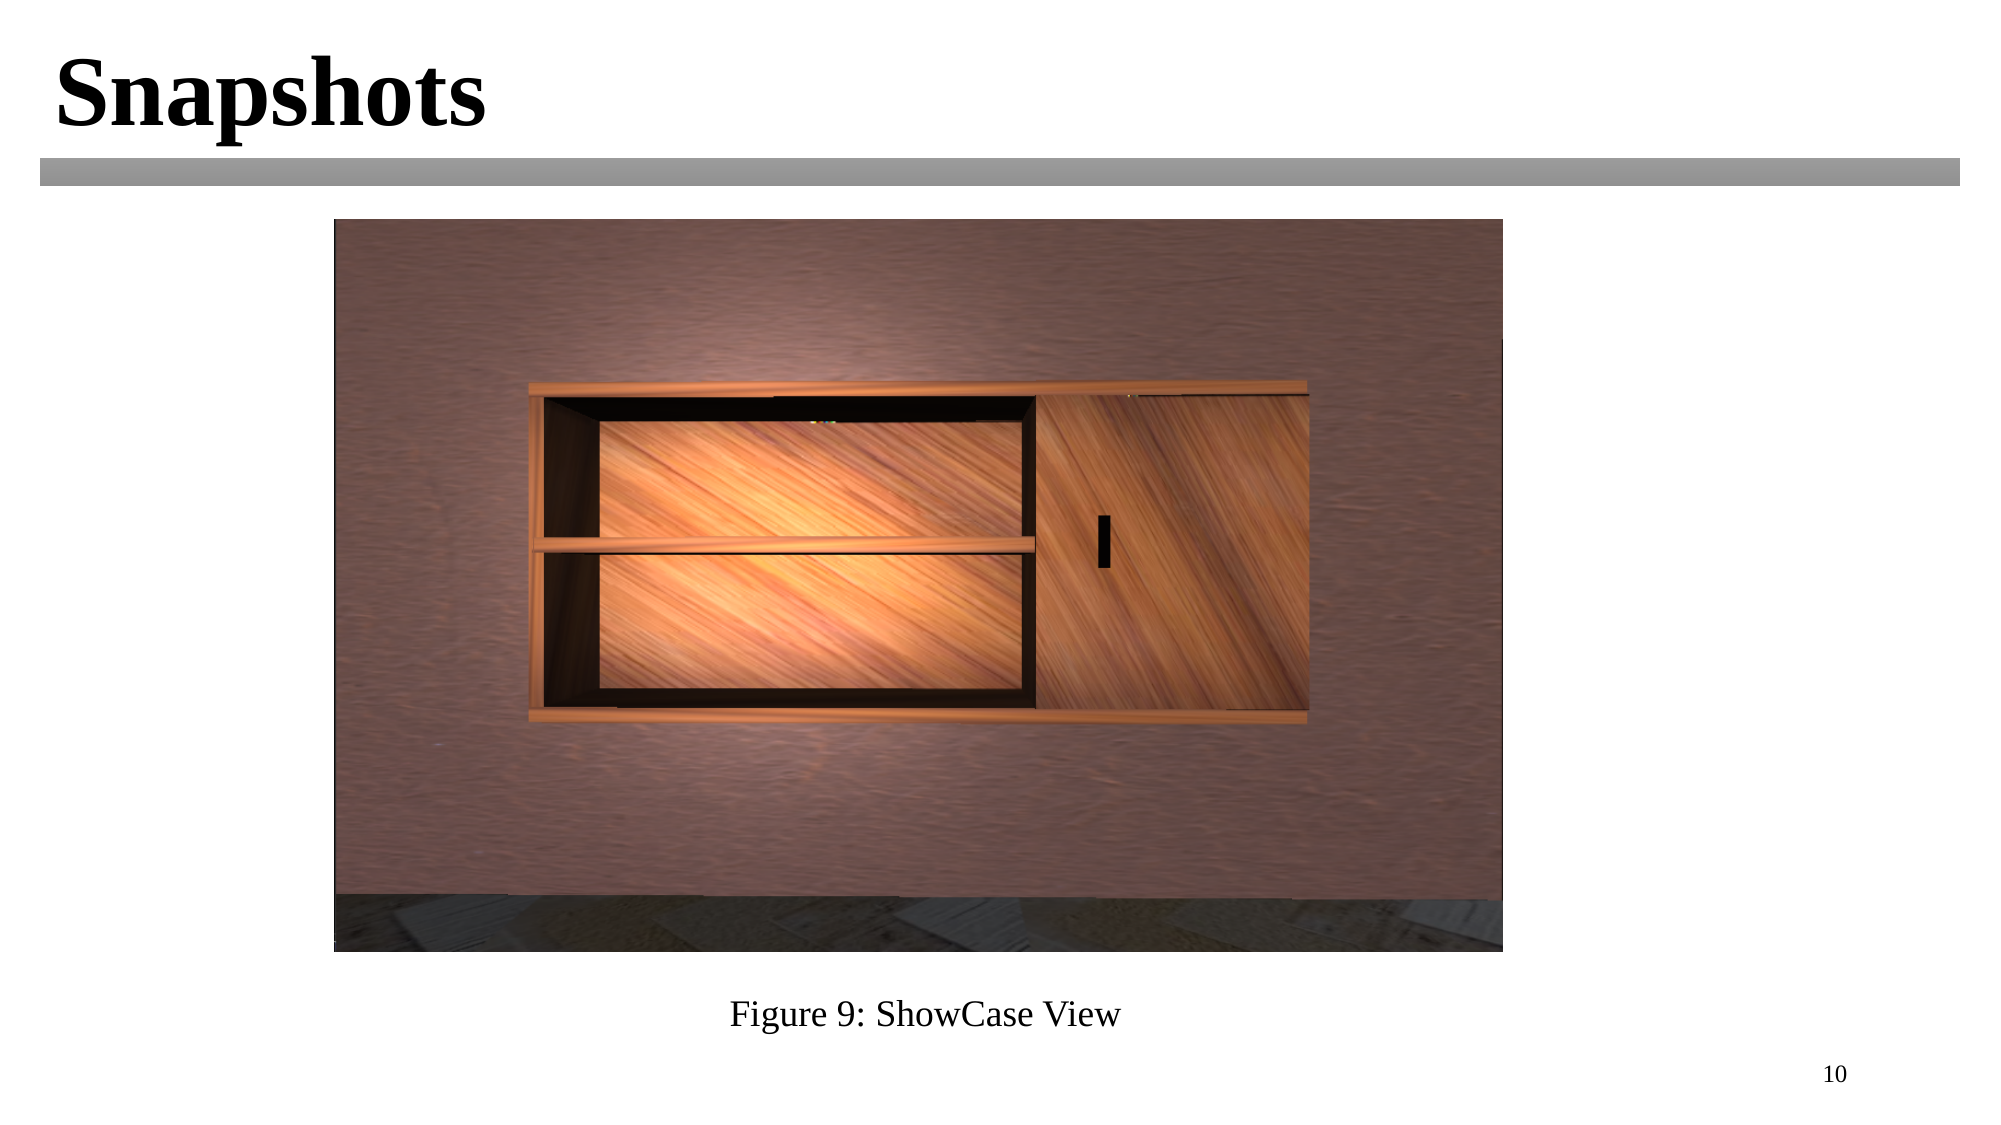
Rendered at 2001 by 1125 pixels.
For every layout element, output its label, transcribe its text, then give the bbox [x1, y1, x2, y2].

text_box [39, 157, 1961, 187]
text_box Snapshots [39, 31, 1088, 157]
text_box Figure 9: ShowCase View [714, 982, 1137, 1042]
slide_number 10 [1412, 1042, 1863, 1103]
picture [334, 219, 1503, 952]
